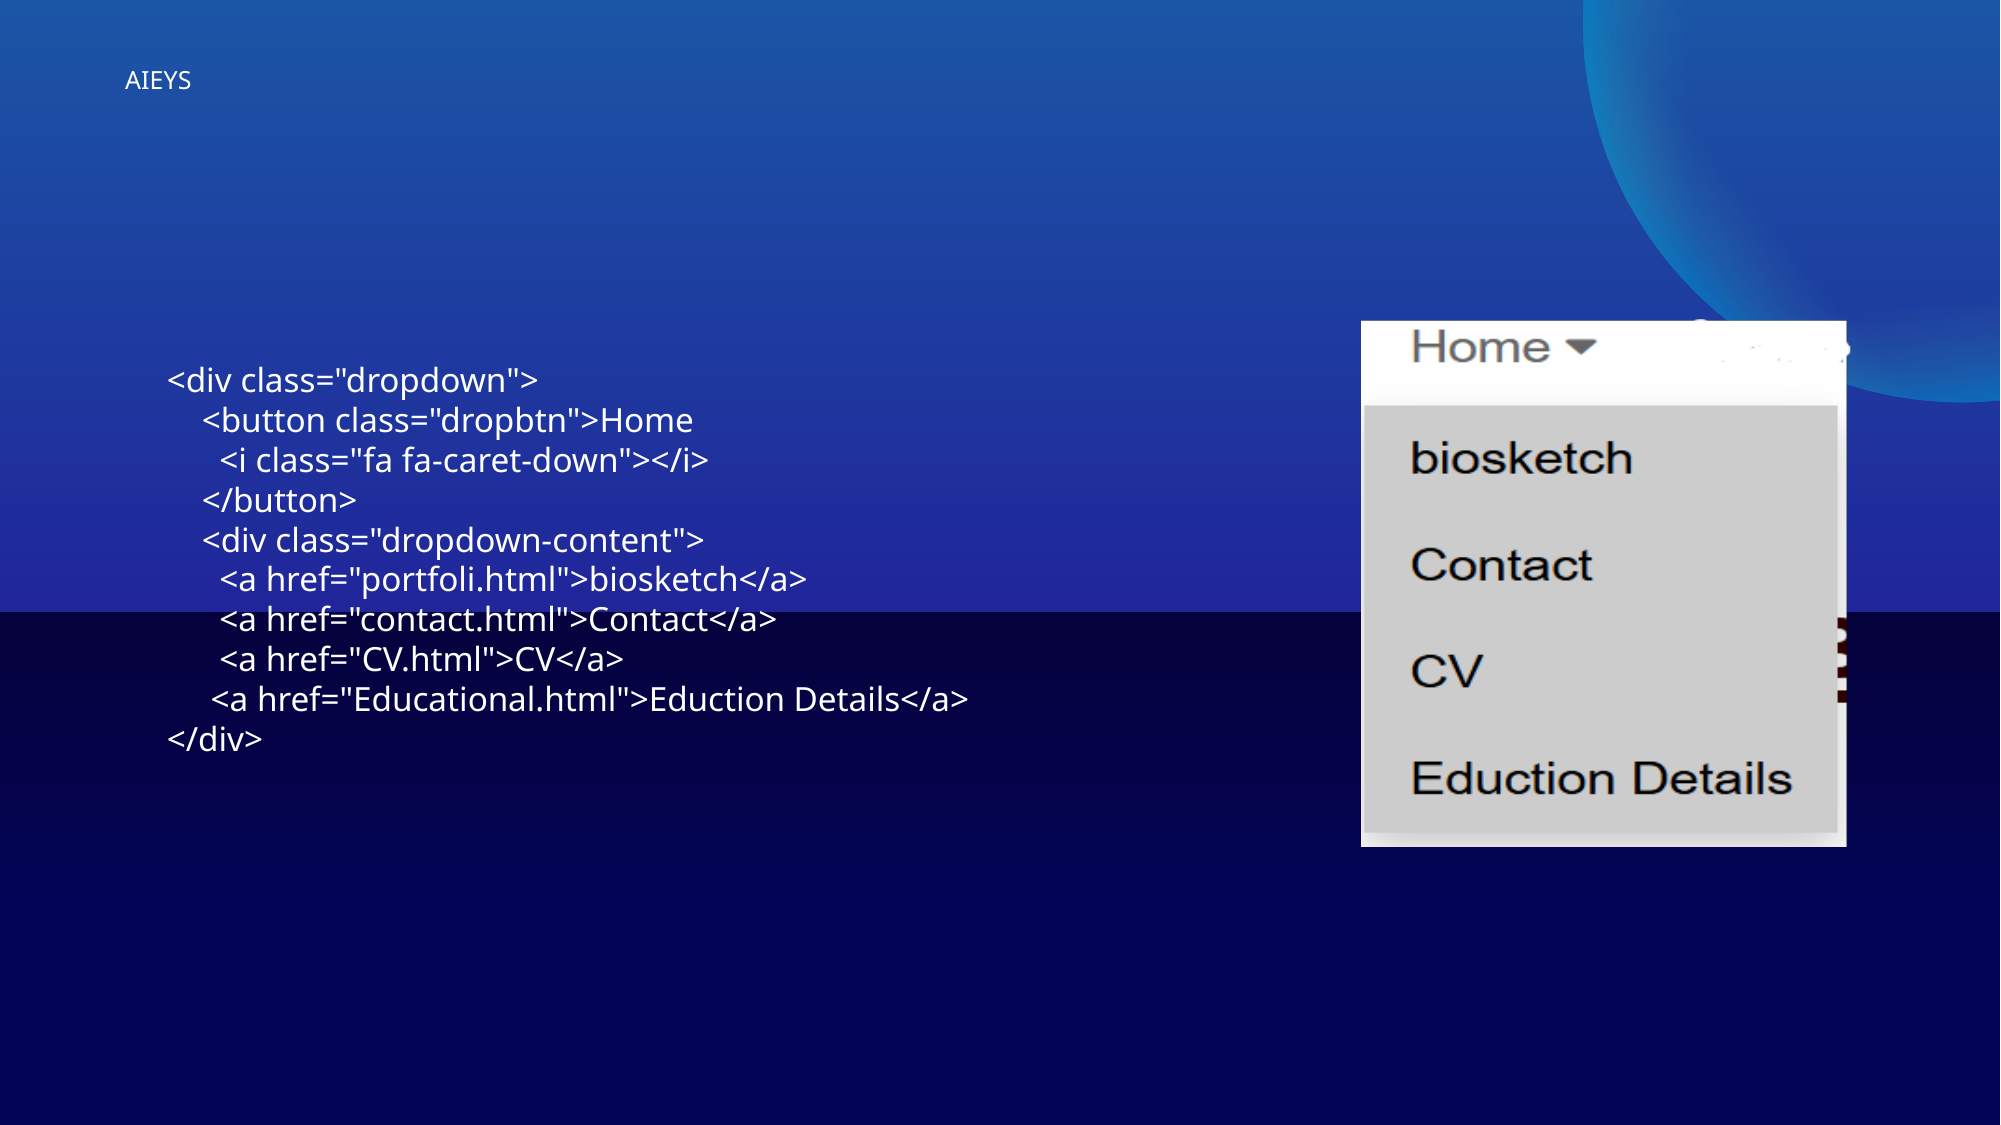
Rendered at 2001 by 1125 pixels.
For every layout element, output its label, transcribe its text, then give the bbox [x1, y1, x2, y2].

text_box <div class="dropdown"> <button class="dropbtn">Home <i class="fa fa-caret-down"></i> </button> <div class="dropdown-content"> <a href="portfoli.html">biosketch</a> <a href="contact.html">Contact</a> <a href="CV.html">CV</a> <a href="Educational.html">Eduction Details</a> </div> [152, 351, 1032, 847]
text_box AIEYS [110, 57, 325, 102]
text_box [0, 611, 2000, 1125]
picture [1361, 0, 2000, 847]
